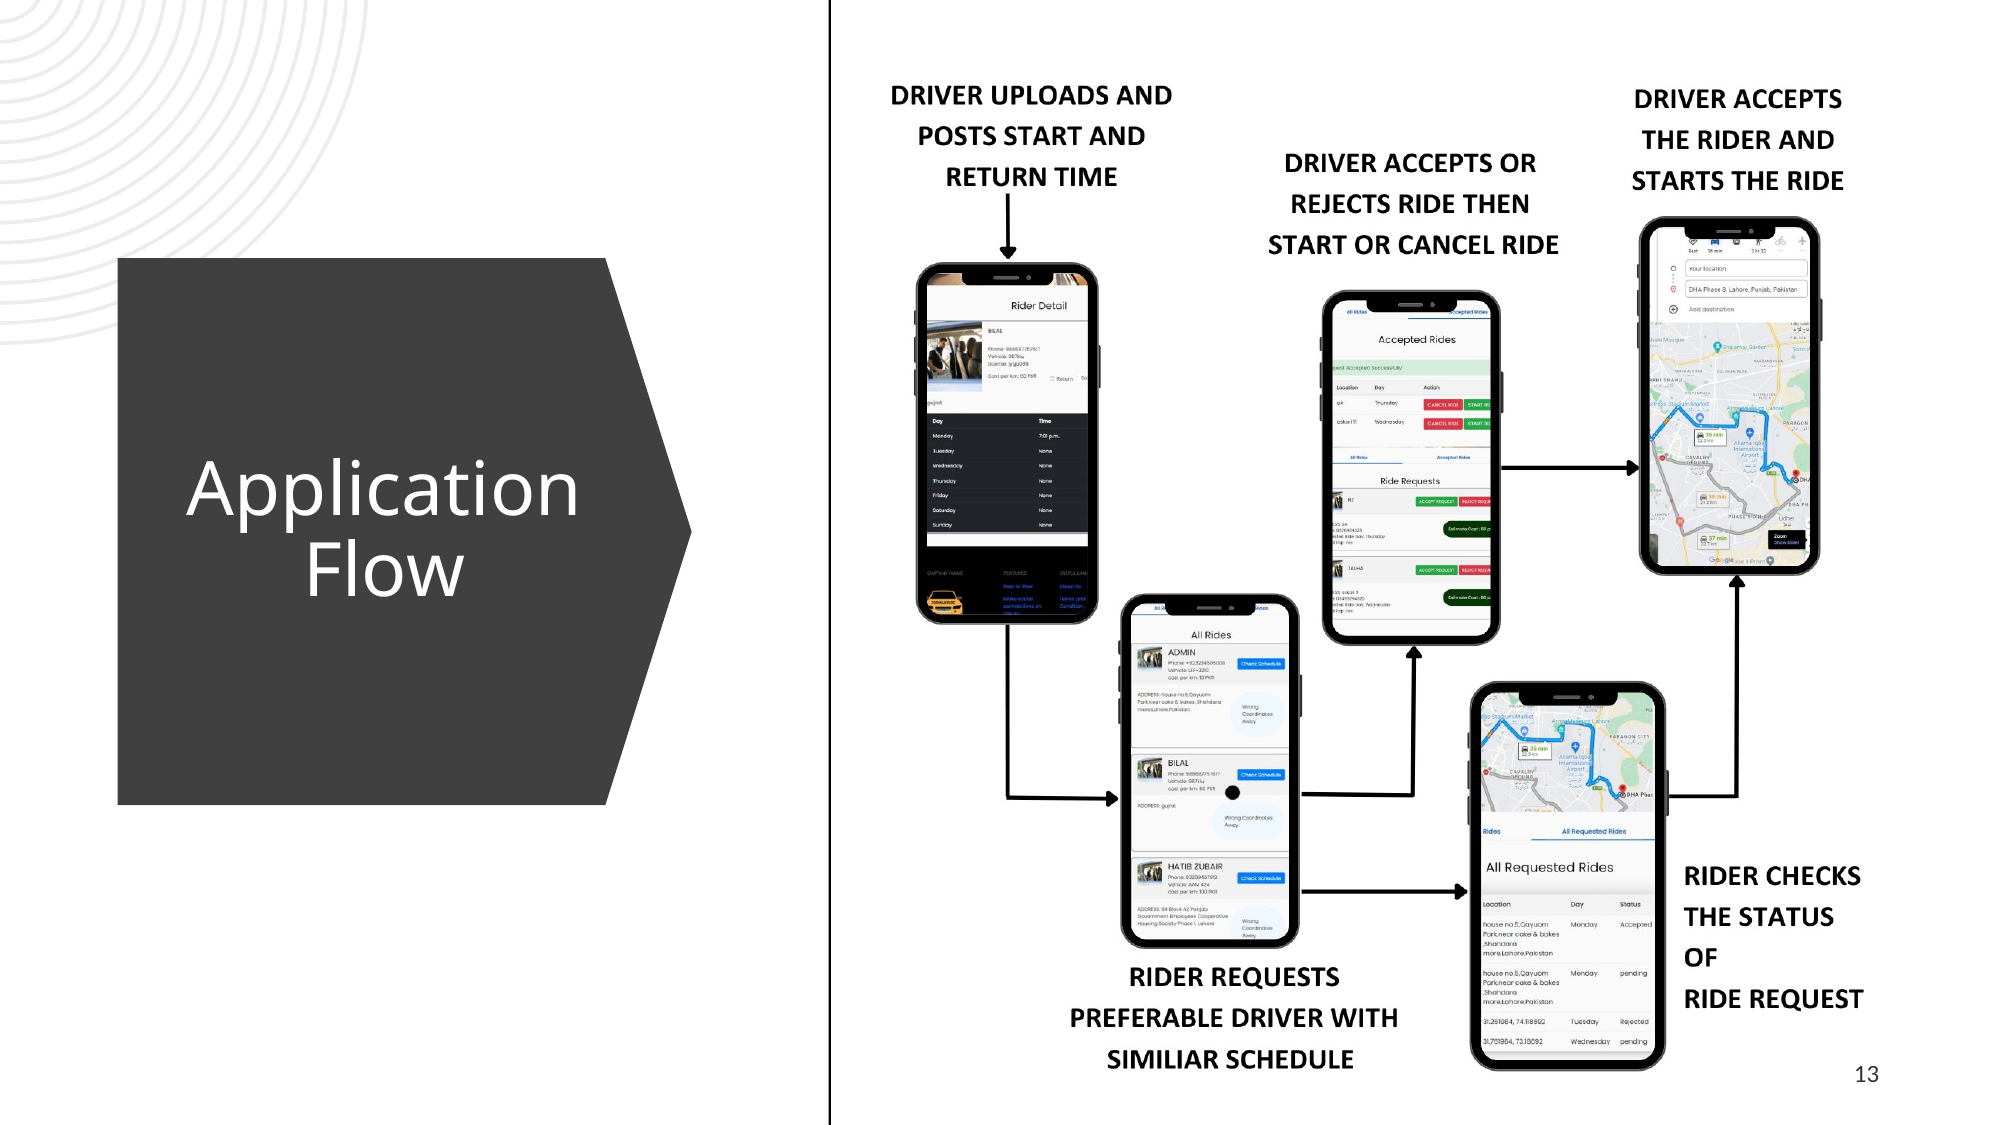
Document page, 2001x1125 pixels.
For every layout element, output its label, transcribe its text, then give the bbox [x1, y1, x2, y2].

picture [828, 0, 1919, 1125]
text_box [116, 257, 693, 807]
title Application Flow [168, 322, 601, 741]
